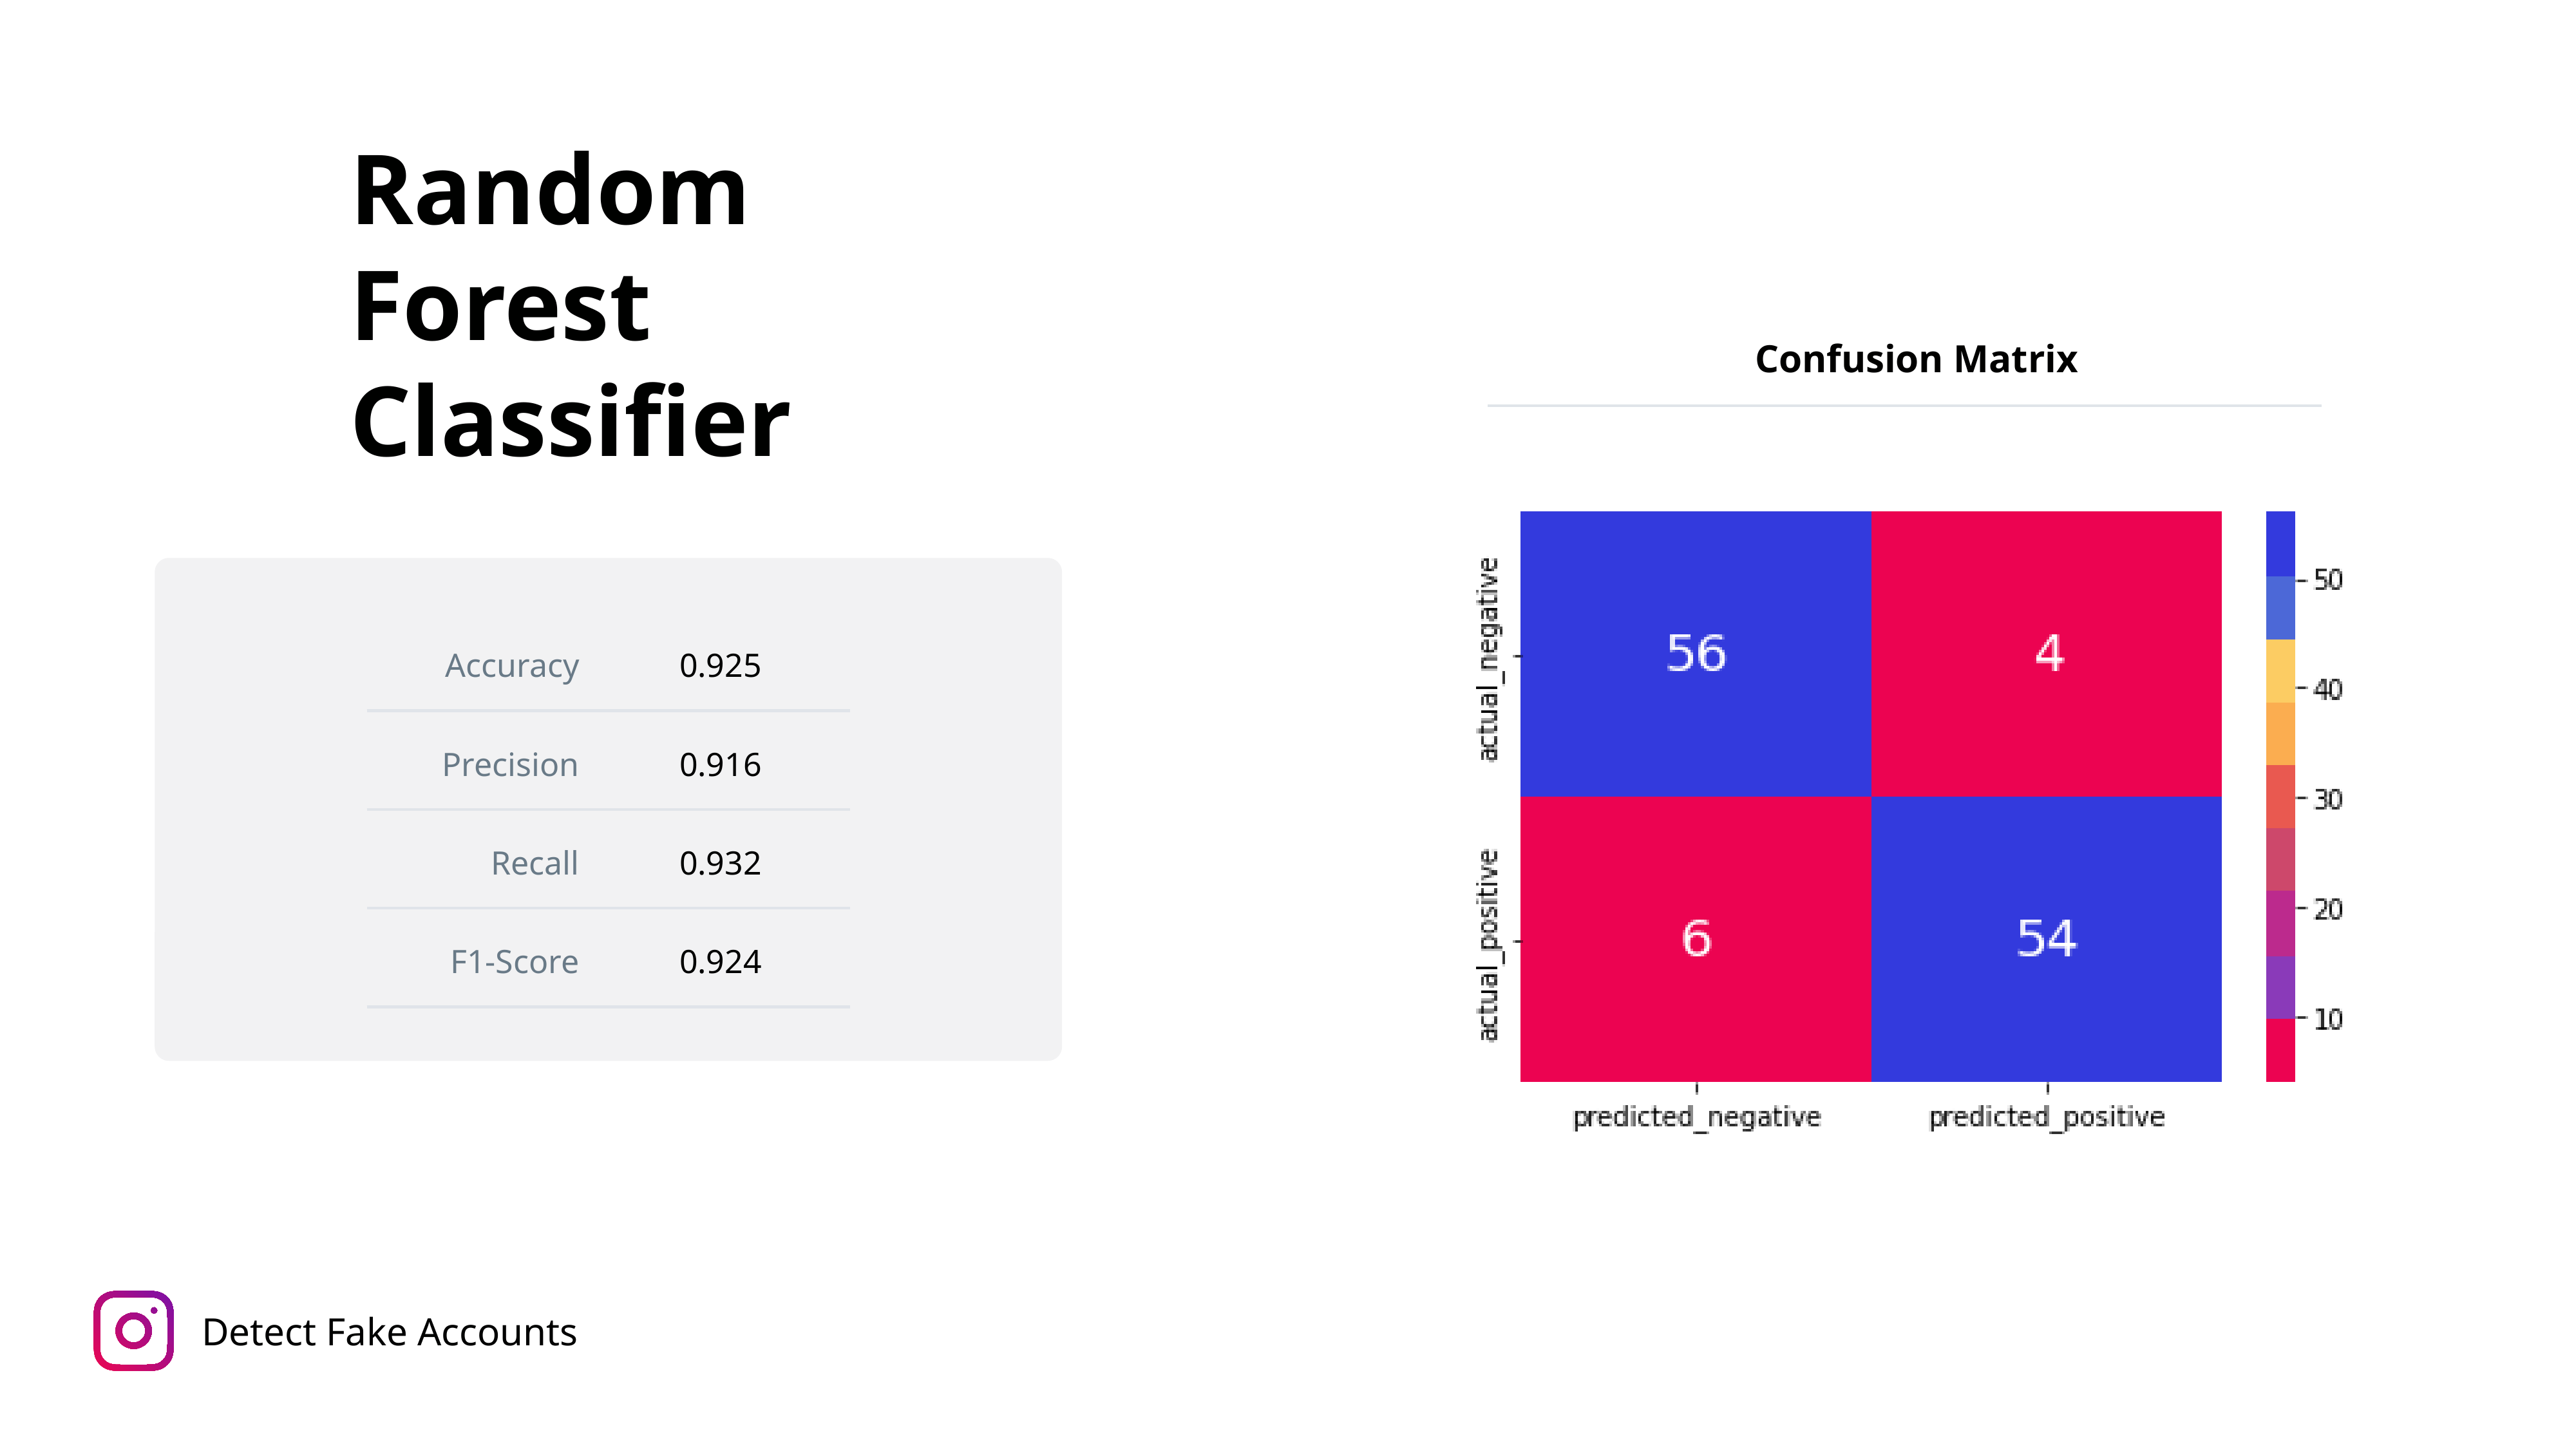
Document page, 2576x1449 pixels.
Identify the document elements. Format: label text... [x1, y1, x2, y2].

text_box Confusion Matrix [1749, 329, 2103, 386]
text_box Random Forest Classifier [345, 123, 949, 480]
text_box [53, 1173, 638, 1435]
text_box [68, 629, 913, 1036]
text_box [93, 1291, 609, 1372]
text_box [155, 558, 1063, 1061]
picture [1455, 496, 2363, 1148]
